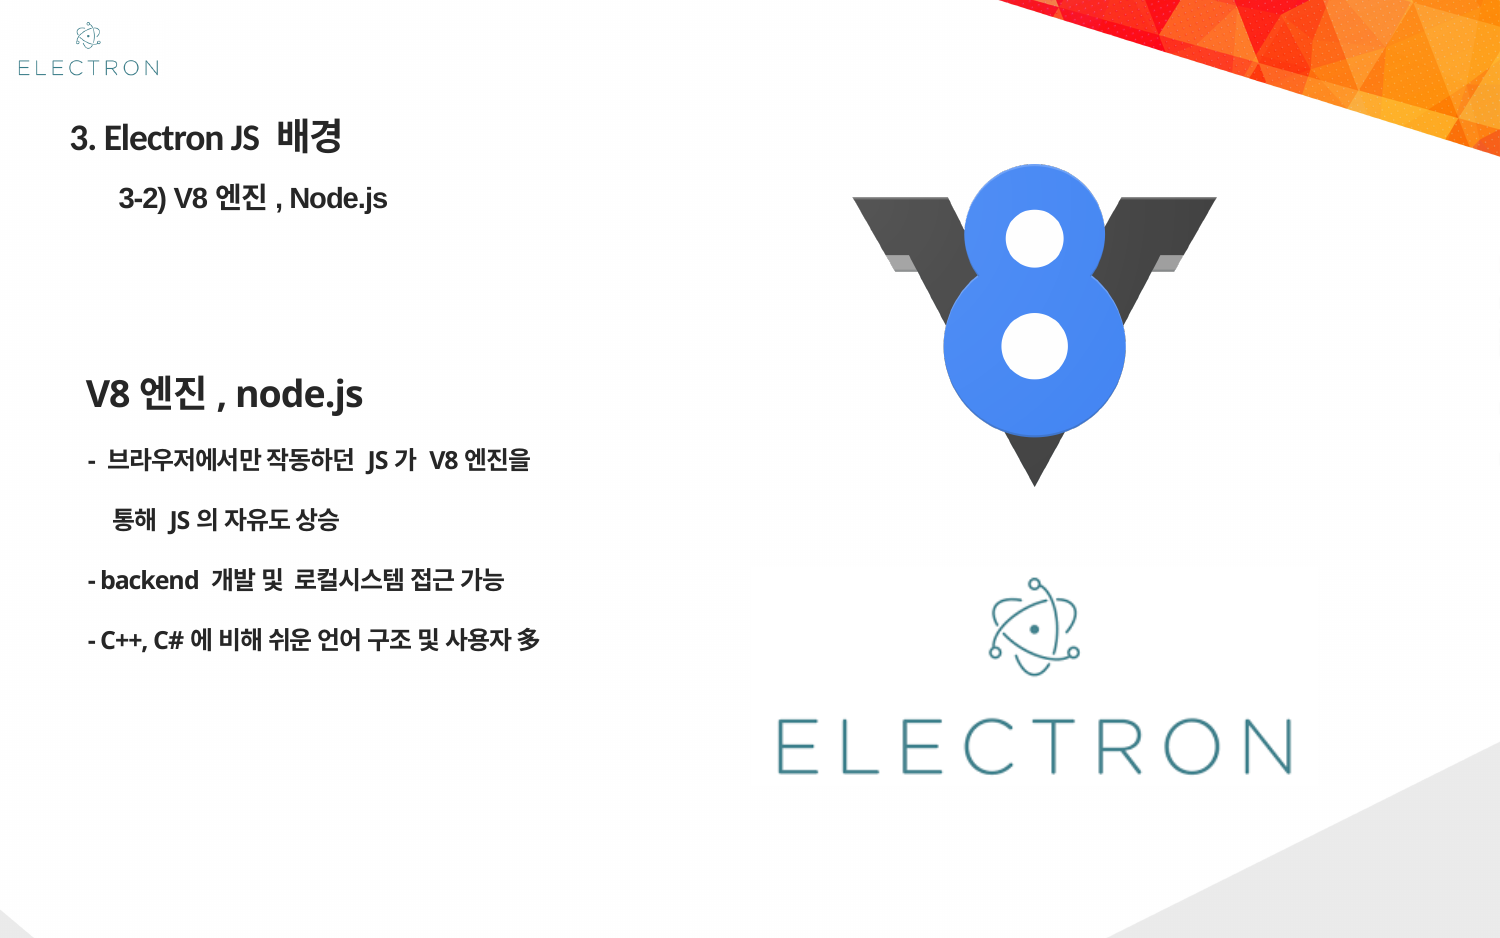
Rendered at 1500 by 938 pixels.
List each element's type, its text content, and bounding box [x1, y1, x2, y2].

text_box 3-2) V8엔진, Node.js [118, 183, 841, 243]
title 3. Electron JS 배경 [69, 118, 1182, 177]
text_box V8엔진, node.js - 브라우저에서만 작동하던 JS가 V8엔진을 통해 JS의 자유도 상승 - backend 개발 및 로컬시스템 접근 가능 - C++, C#에 비해 쉬운 언어 구조 및 사용자 多 [76, 324, 884, 631]
picture [0, 0, 1500, 938]
